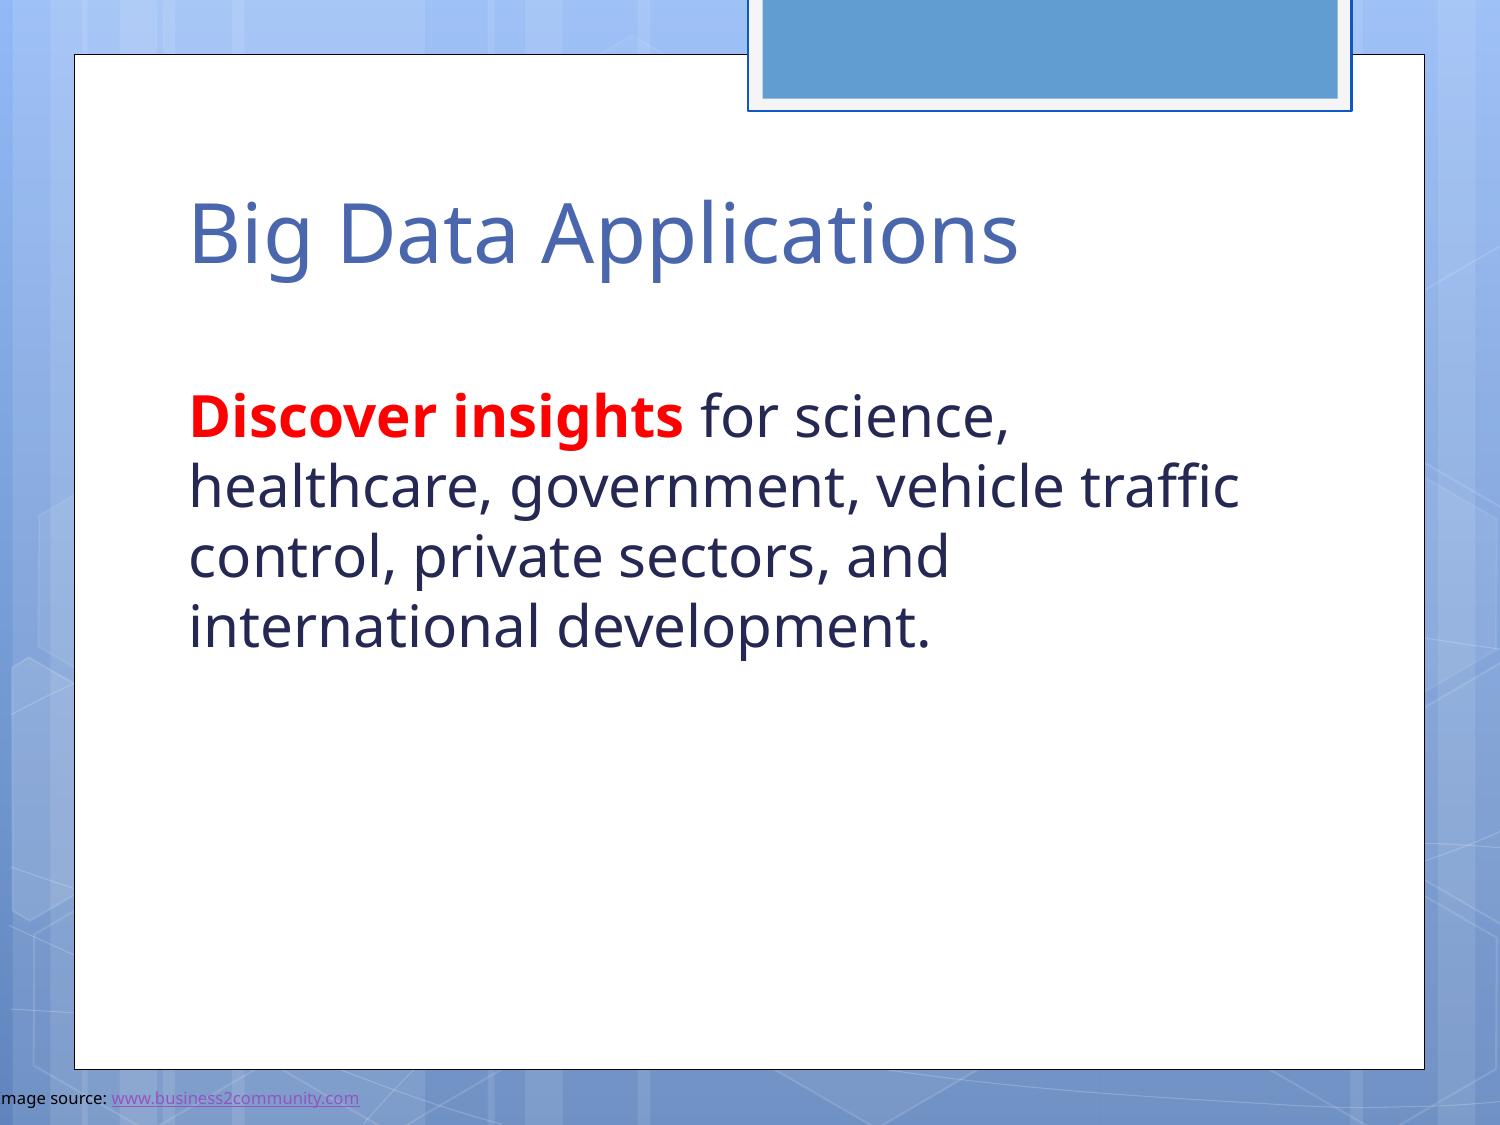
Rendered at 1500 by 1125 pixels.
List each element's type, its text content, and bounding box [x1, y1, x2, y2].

list Discover insights for science, healthcare, government, vehicle traffic control, private sectors, and international development. [162, 299, 1275, 876]
text_box Image source: www.business2community.com [0, 1059, 389, 1120]
title Big Data Applications [172, 99, 1325, 288]
